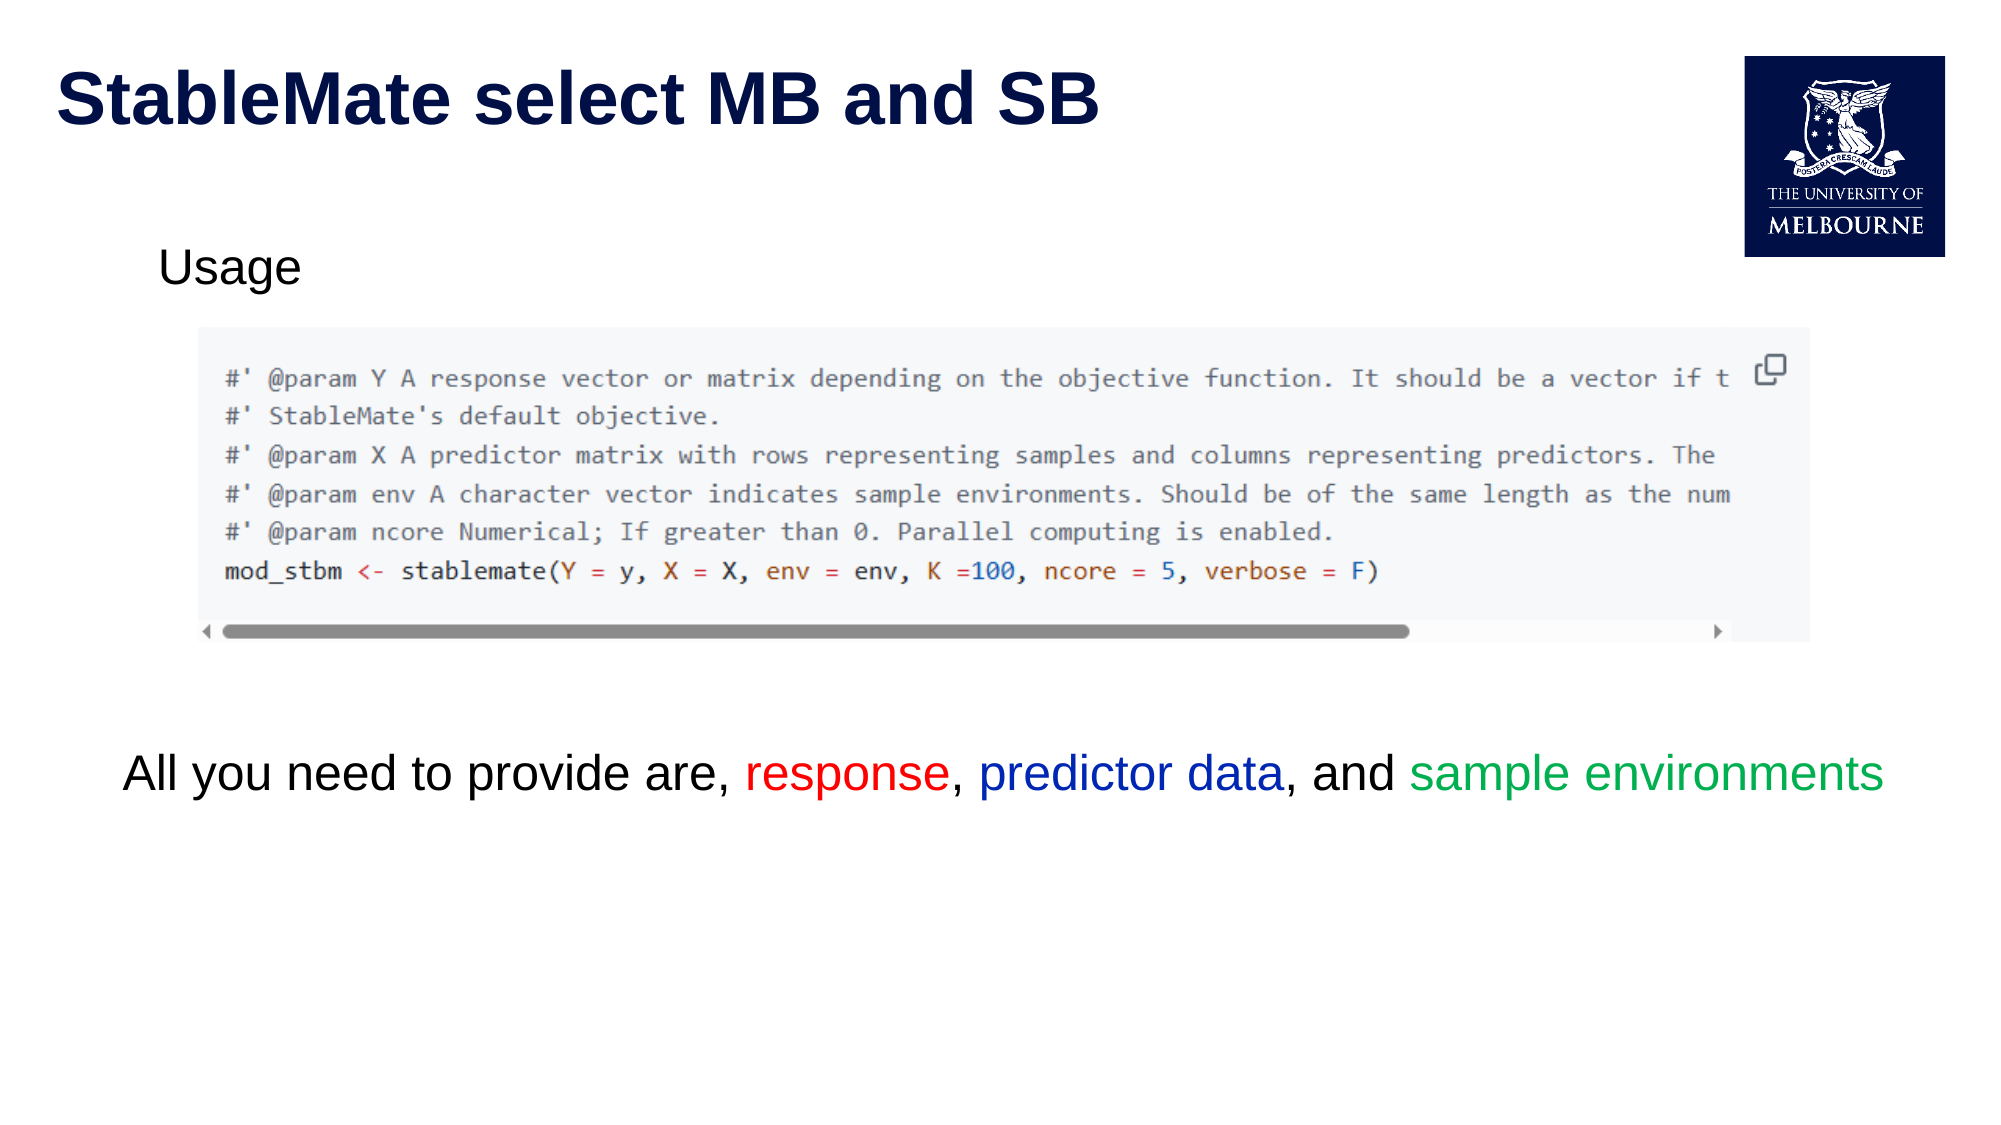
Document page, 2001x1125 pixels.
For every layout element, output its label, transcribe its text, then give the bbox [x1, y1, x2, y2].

text_box All you need to provide are, response, predictor data, and sample environments [107, 733, 1900, 808]
title StableMate select MB and SB [56, 56, 1648, 144]
text_box Usage [43, 226, 930, 302]
picture [1744, 56, 1946, 257]
picture [197, 326, 1810, 643]
